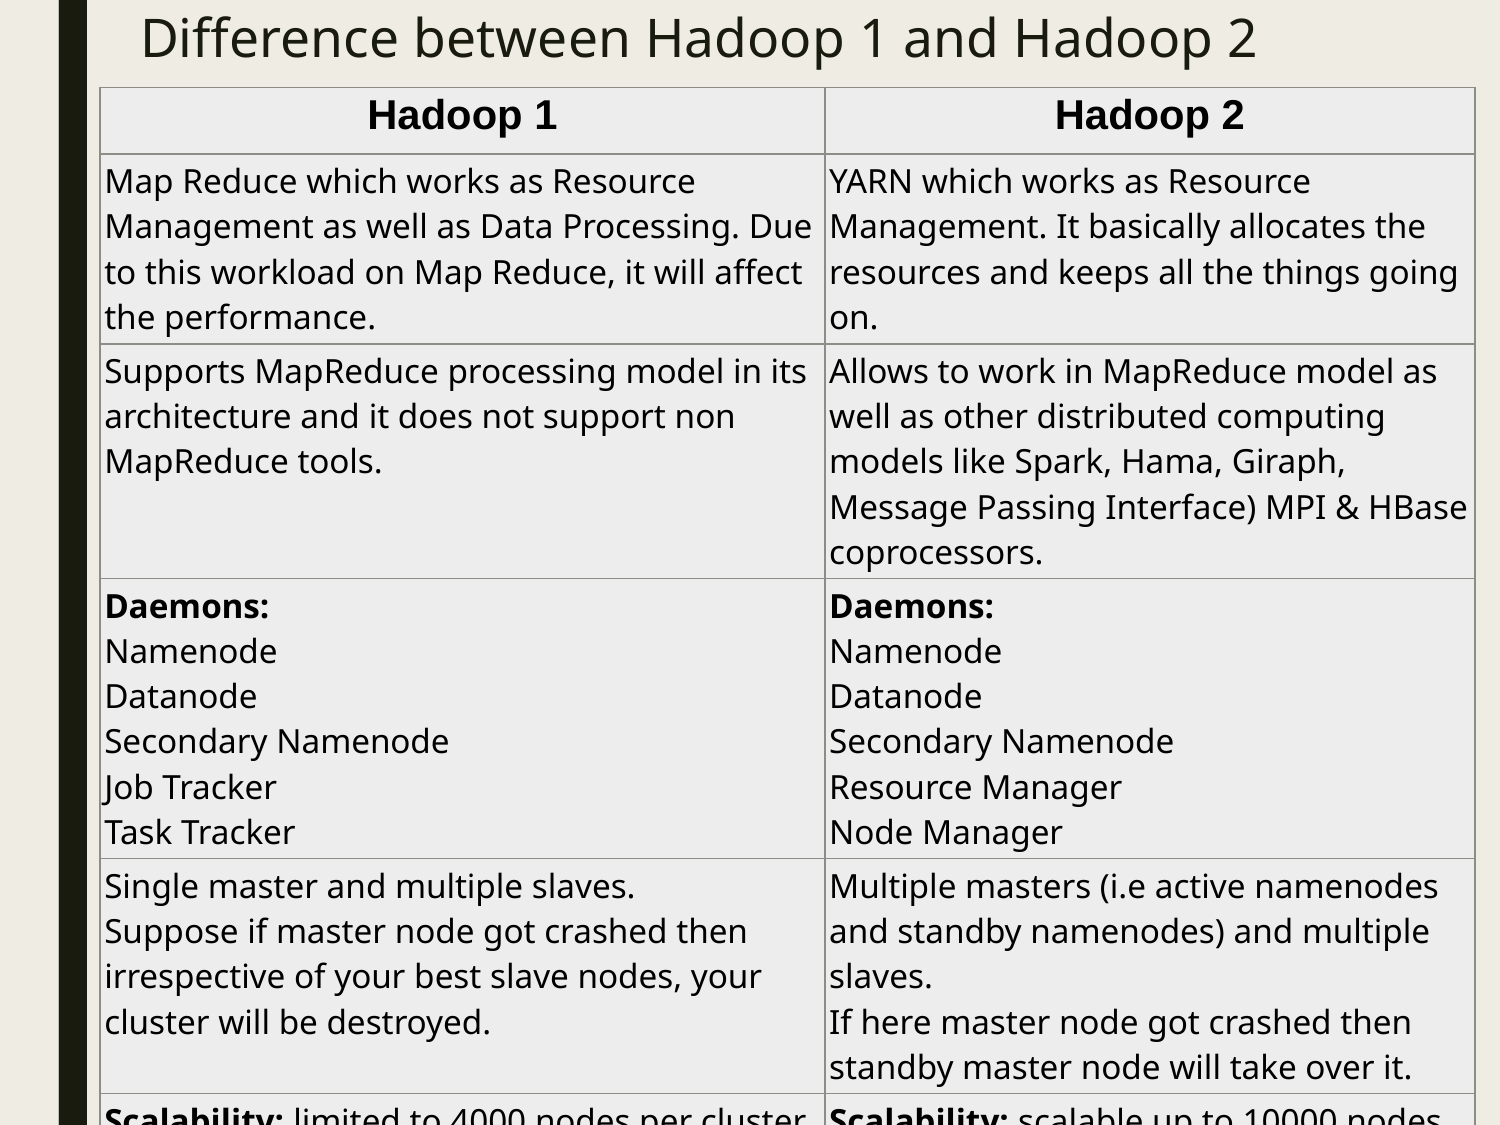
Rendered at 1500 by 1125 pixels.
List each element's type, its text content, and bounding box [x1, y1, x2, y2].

table_cell YARN which works as Resource Management. It basically allocates the resources and keeps all the things going on. [826, 155, 1474, 343]
table_cell Scalability: limited to 4000 nodes per cluster [101, 1094, 824, 1125]
table_header Hadoop 1 [101, 88, 824, 153]
table_cell Single master and multiple slaves. Suppose if master node got crashed then irrespective of your best slave nodes, your cluster will be destroyed. [101, 859, 824, 1093]
table_cell Multiple masters (i.e active namenodes and standby namenodes) and multiple slaves. If here master node got crashed then standby master node will take over it. [826, 859, 1474, 1093]
table_cell Map Reduce which works as Resource Management as well as Data Processing. Due to this workload on Map Reduce, it will affect the performance. [101, 155, 824, 343]
table_cell Daemons: Namenode Datanode Secondary Namenode Resource Manager Node Manager [826, 579, 1474, 858]
table_cell Scalability: scalable up to 10000 nodes per cluster. [826, 1094, 1474, 1125]
title Difference between Hadoop 1 and Hadoop 2 [125, 4, 1475, 87]
table_cell Daemons: Namenode Datanode Secondary Namenode Job Tracker Task Tracker [101, 579, 824, 858]
table_header Hadoop 2 [826, 88, 1474, 153]
table_cell Allows to work in MapReduce model as well as other distributed computing models like Spark, Hama, Giraph, Message Passing Interface) MPI & HBase coprocessors. [826, 345, 1474, 578]
table_cell Supports MapReduce processing model in its architecture and it does not support non MapReduce tools. [101, 345, 824, 578]
